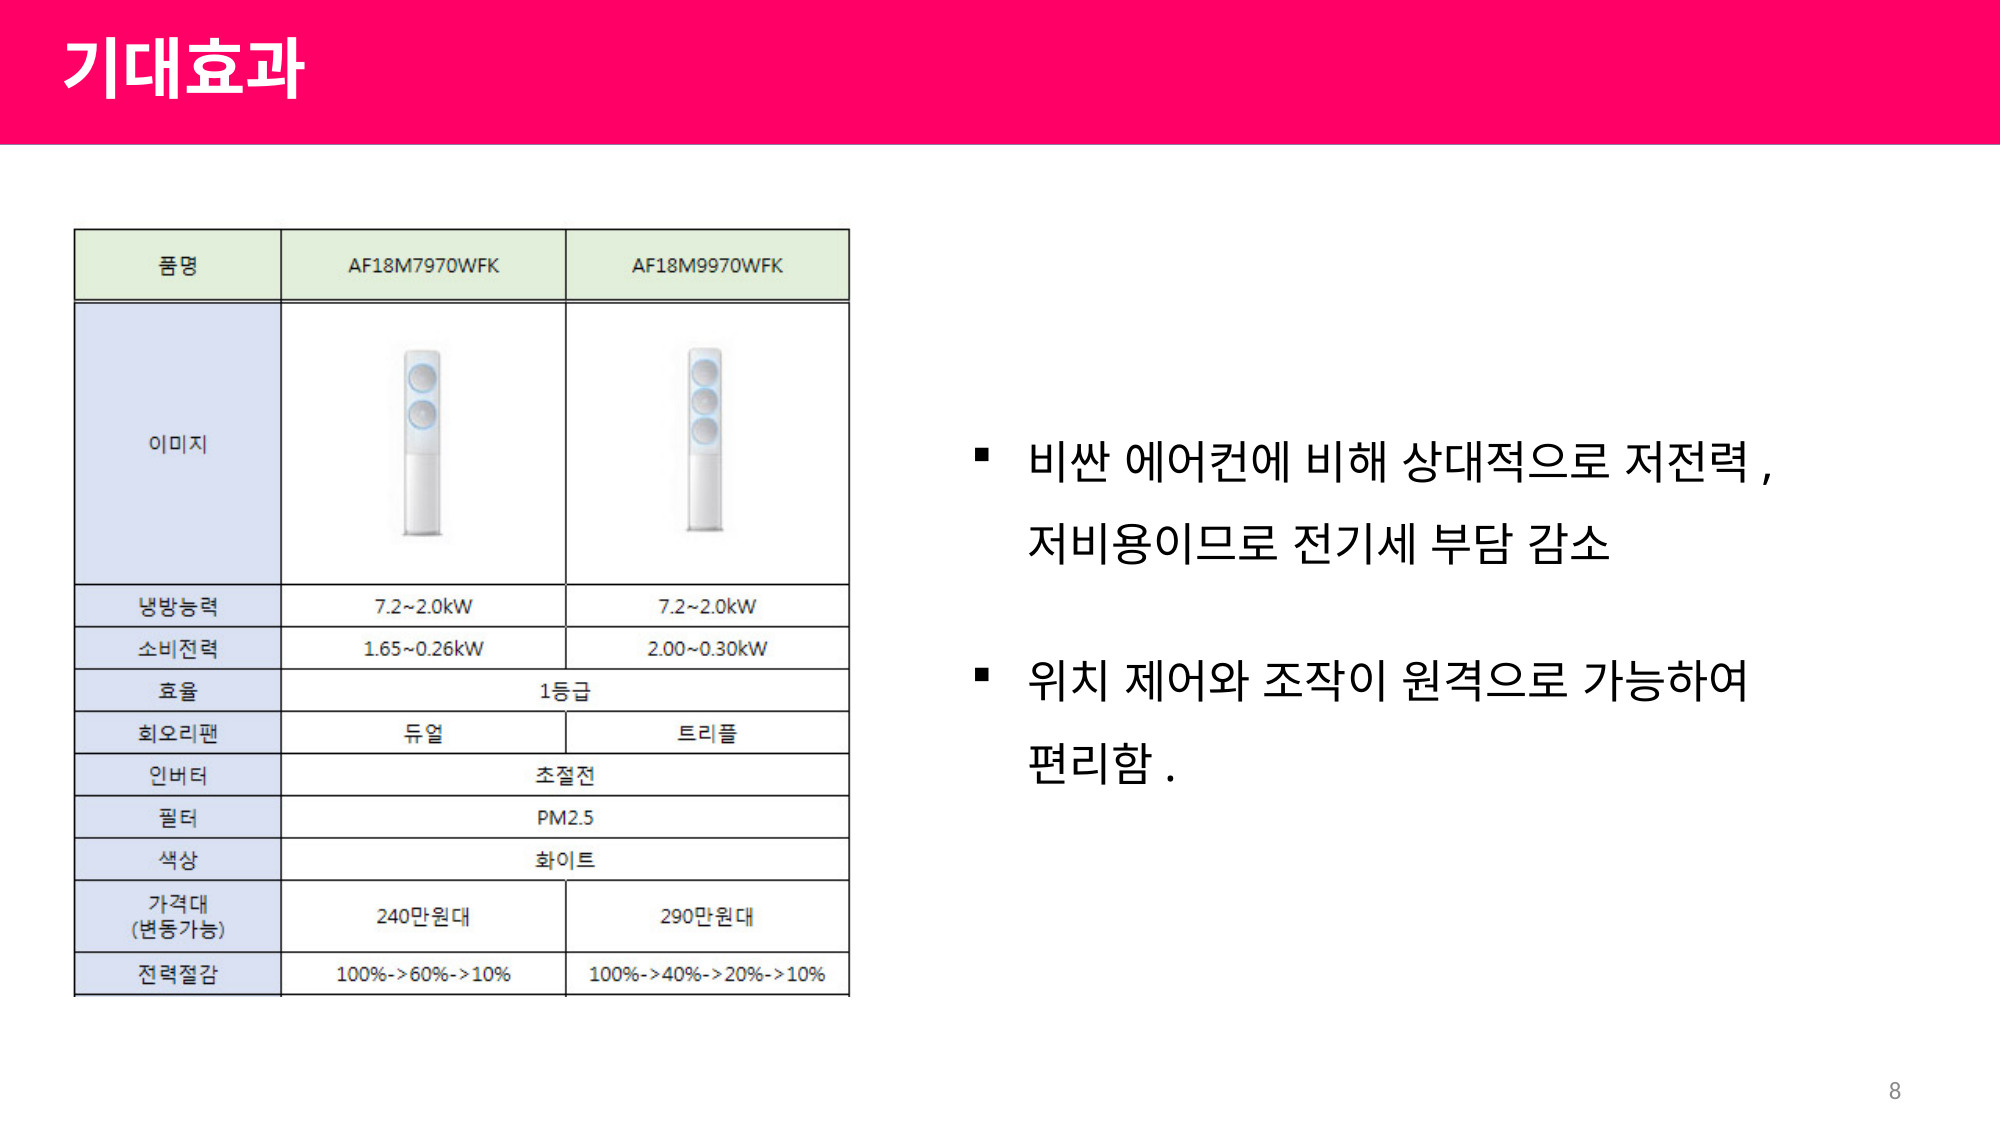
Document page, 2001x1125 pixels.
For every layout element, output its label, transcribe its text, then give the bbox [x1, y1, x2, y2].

slide_number 8 [1466, 1059, 1917, 1120]
text_box 기대효과 [0, 0, 2000, 145]
picture [49, 207, 869, 997]
text_box 비싼 에어컨에 비해 상대적으로 저전력, 저비용이므로 전기세 부담 감소 위치 제어와 조작이 원격으로 가능하여 편리함. [881, 398, 1849, 798]
